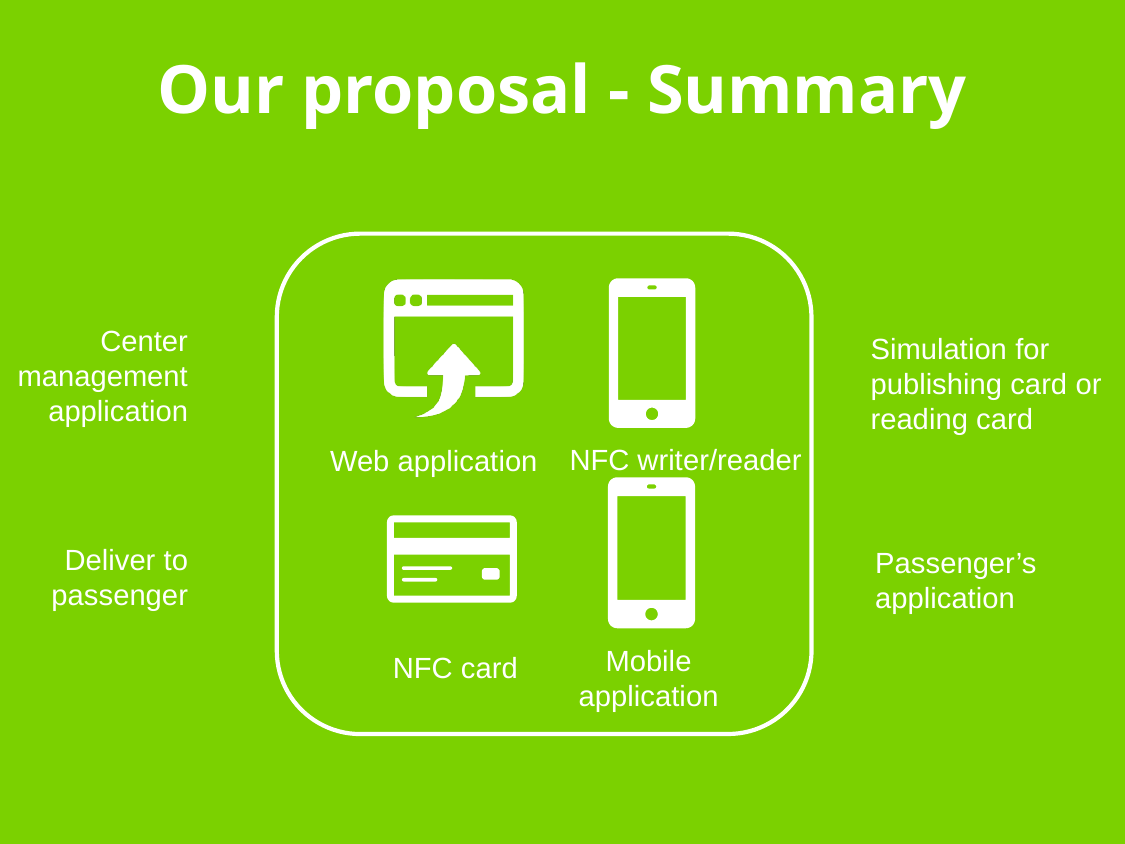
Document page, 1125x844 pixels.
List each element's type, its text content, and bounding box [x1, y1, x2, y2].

picture [383, 278, 524, 419]
text_box NFC writer/reader [554, 433, 892, 484]
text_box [386, 515, 518, 603]
text_box Deliver to passenger [0, 533, 203, 619]
text_box [274, 231, 814, 737]
text_box NFC card [366, 641, 545, 692]
text_box Passenger’s application [860, 537, 1123, 622]
text_box Mobile application [559, 634, 738, 720]
title Our proposal - Summary [56, 0, 1069, 175]
text_box Center management application [0, 314, 203, 435]
text_box Web application [315, 434, 582, 485]
text_box Simulation for publishing card or reading card [855, 323, 1123, 443]
